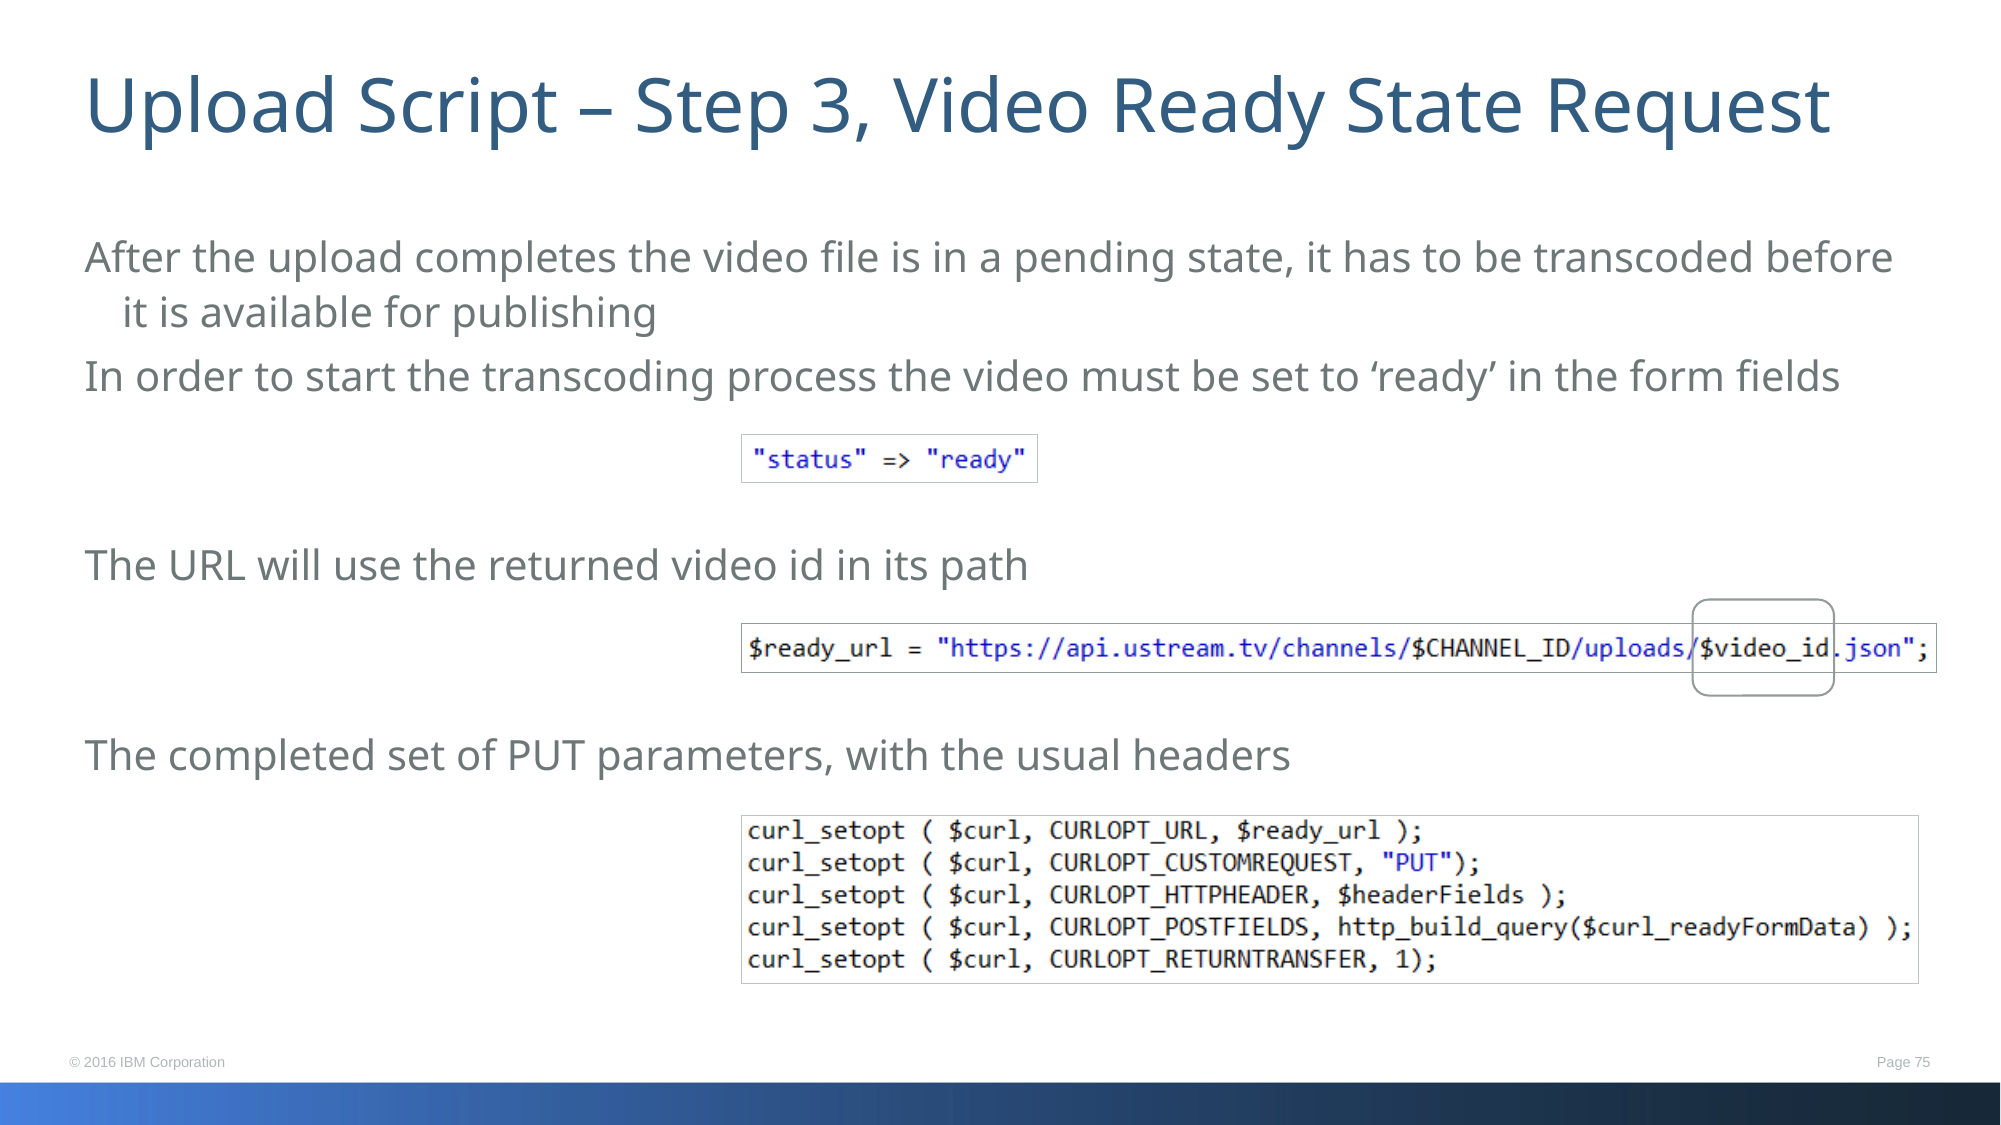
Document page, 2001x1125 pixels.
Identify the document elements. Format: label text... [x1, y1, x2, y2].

picture [0, 0, 2001, 1125]
list After the upload completes the video file is in a pending state, it has to be transcoded before it is available for publishing In order to start the transcoding process the video must be set to ‘ready’ in the form fields The URL will use the returned video id in its path The completed set of PUT parameters, with the usual headers [69, 218, 1931, 1014]
text_box [1691, 598, 1836, 623]
text_box [1691, 673, 1836, 697]
title Upload Script – Step 3, Video Ready State Request [69, 59, 1931, 182]
